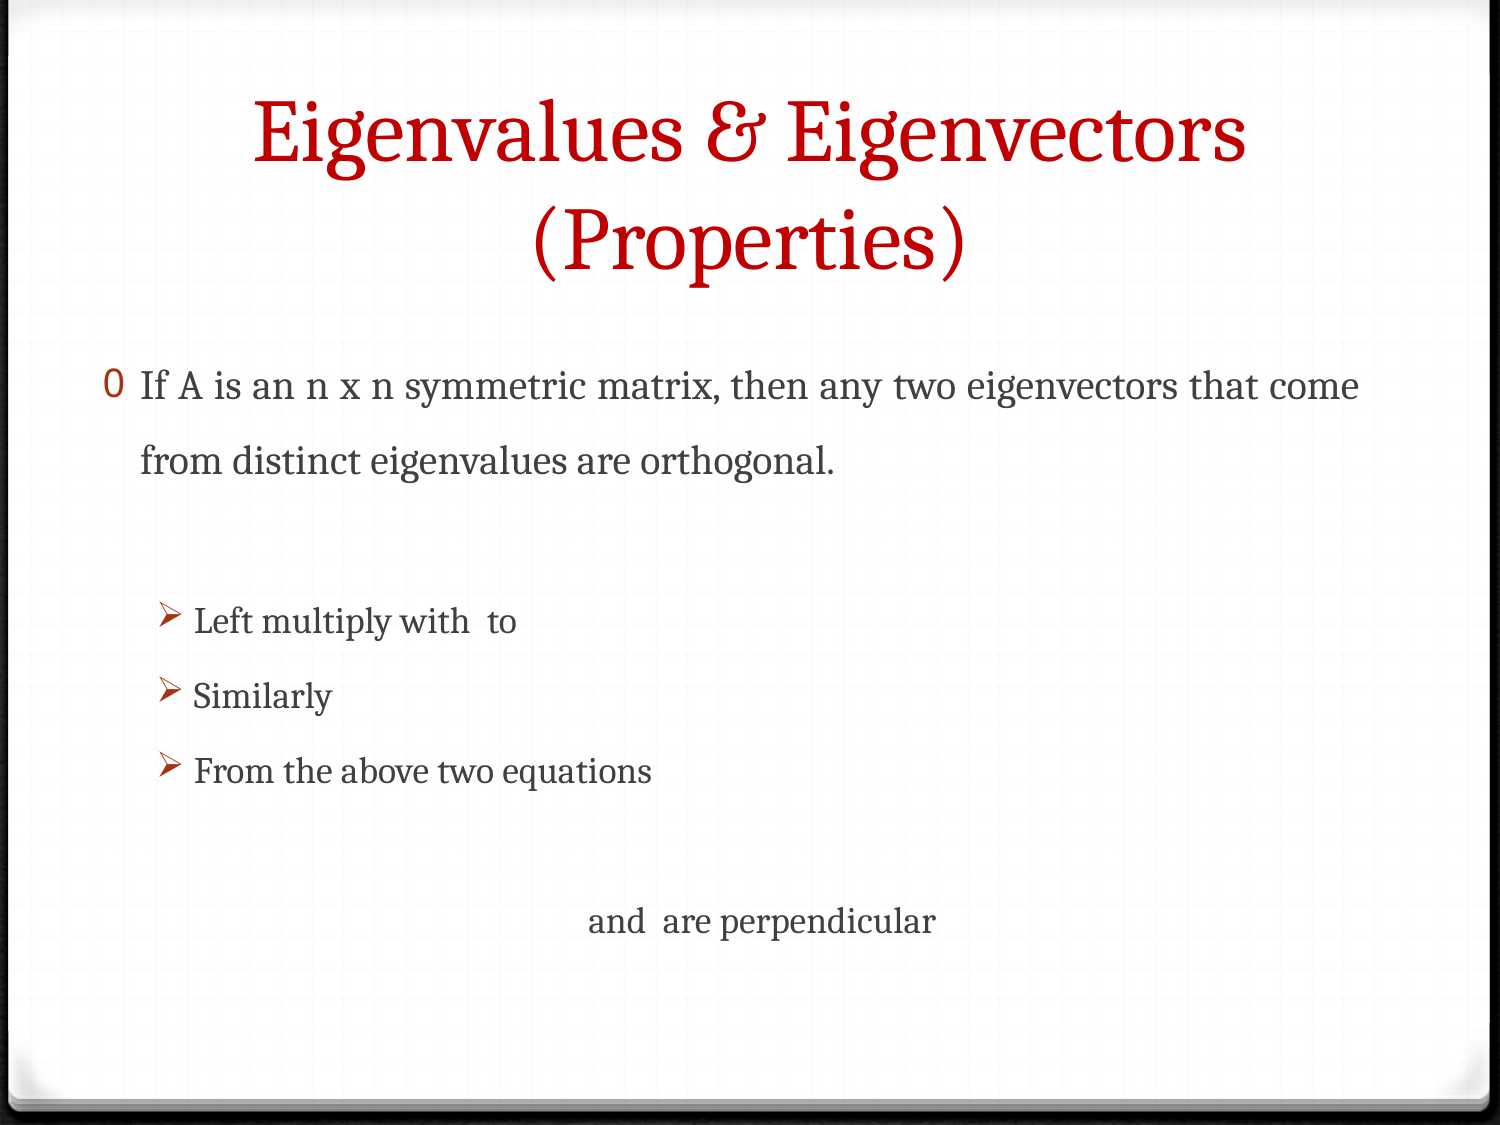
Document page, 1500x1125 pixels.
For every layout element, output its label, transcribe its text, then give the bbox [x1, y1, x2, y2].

title Eigenvalues & Eigenvectors (Properties) [90, 71, 1410, 288]
picture [0, 0, 1500, 1125]
